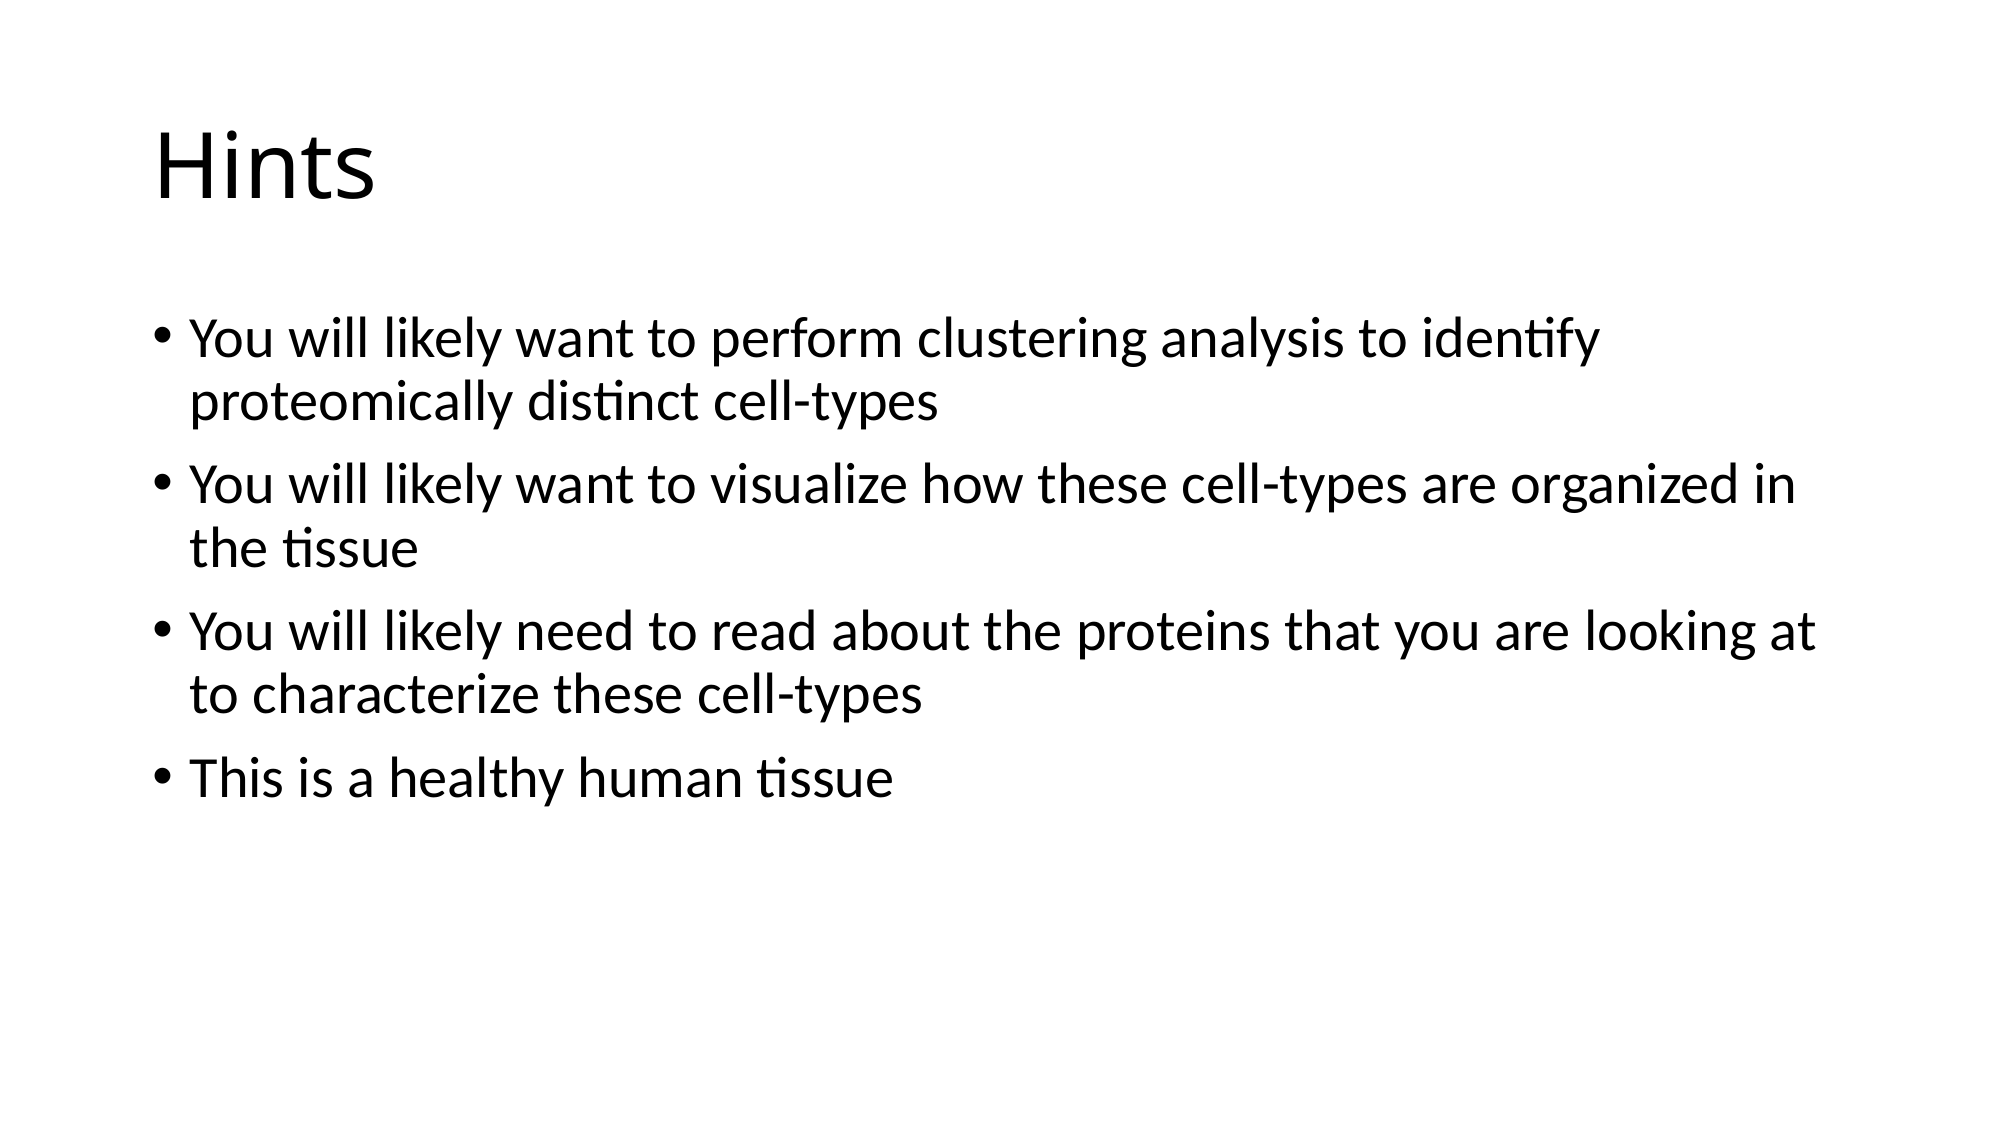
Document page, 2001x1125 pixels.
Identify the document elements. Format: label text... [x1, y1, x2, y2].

title Hints [137, 59, 1863, 278]
list You will likely want to perform clustering analysis to identify proteomically distinct cell-types You will likely want to visualize how these cell-types are organized in the tissue You will likely need to read about the proteins that you are looking at to characterize these cell-types This is a healthy human tissue [137, 299, 1863, 1014]
